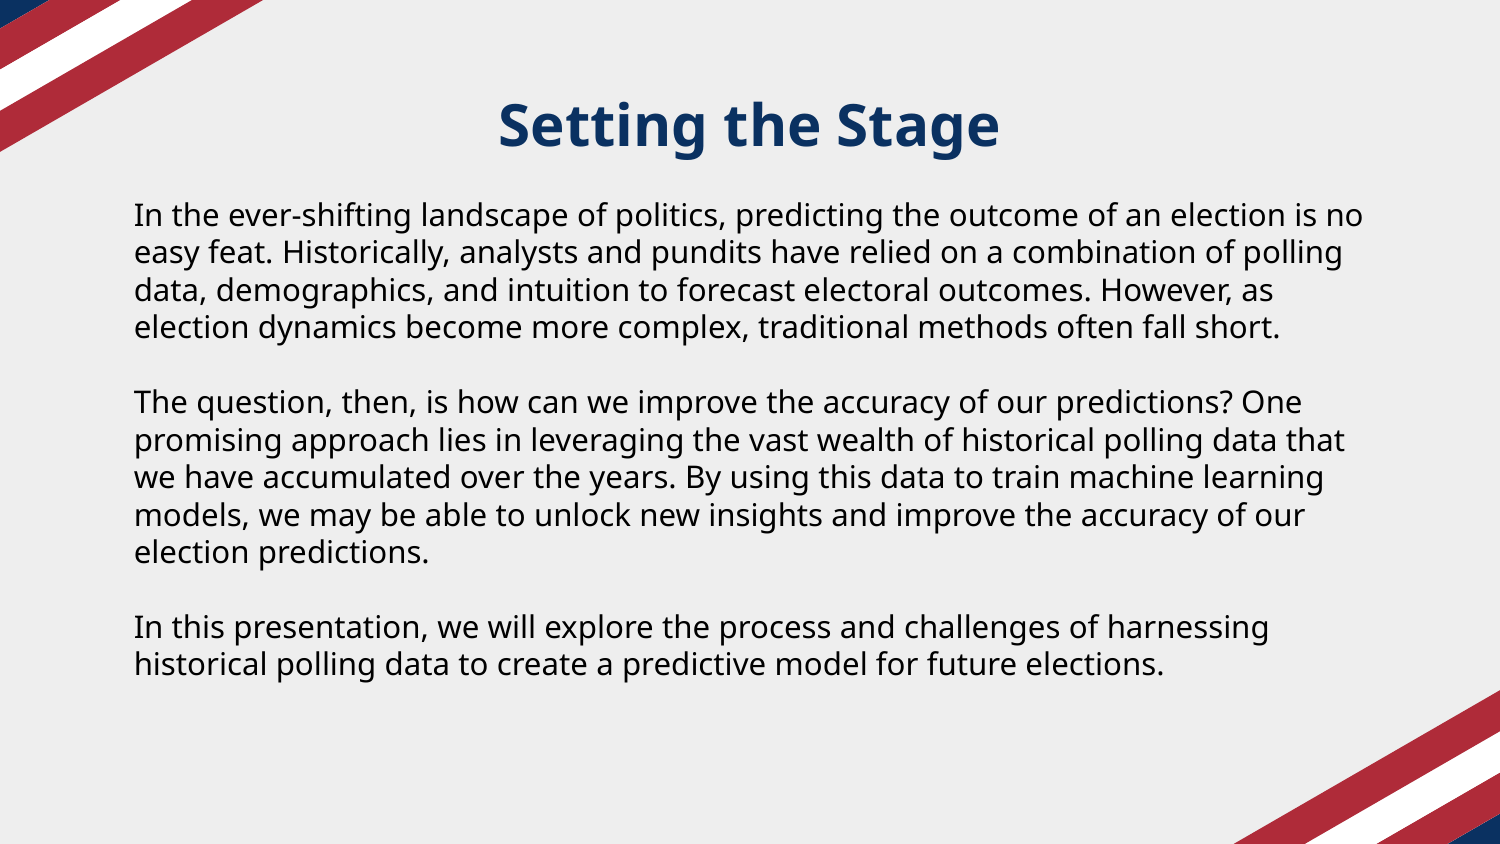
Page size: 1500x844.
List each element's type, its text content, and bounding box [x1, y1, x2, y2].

title Setting the Stage [112, 72, 1388, 167]
subtitle In the ever-shifting landscape of politics, predicting the outcome of an election is no easy feat. Historically, analysts and pundits have relied on a combination of polling data, demographics, and intuition to forecast electoral outcomes. However, as election dynamics become more complex, traditional methods often fall short. The question, then, is how can we improve the accuracy of our predictions? One promising approach lies in leveraging the vast wealth of historical polling data that we have accumulated over the years. By using this data to train machine learning models, we may be able to unlock new insights and improve the accuracy of our election predictions. In this presentation, we will explore the process and challenges of harnessing historical polling data to create a predictive model for future elections. [118, 180, 1388, 756]
